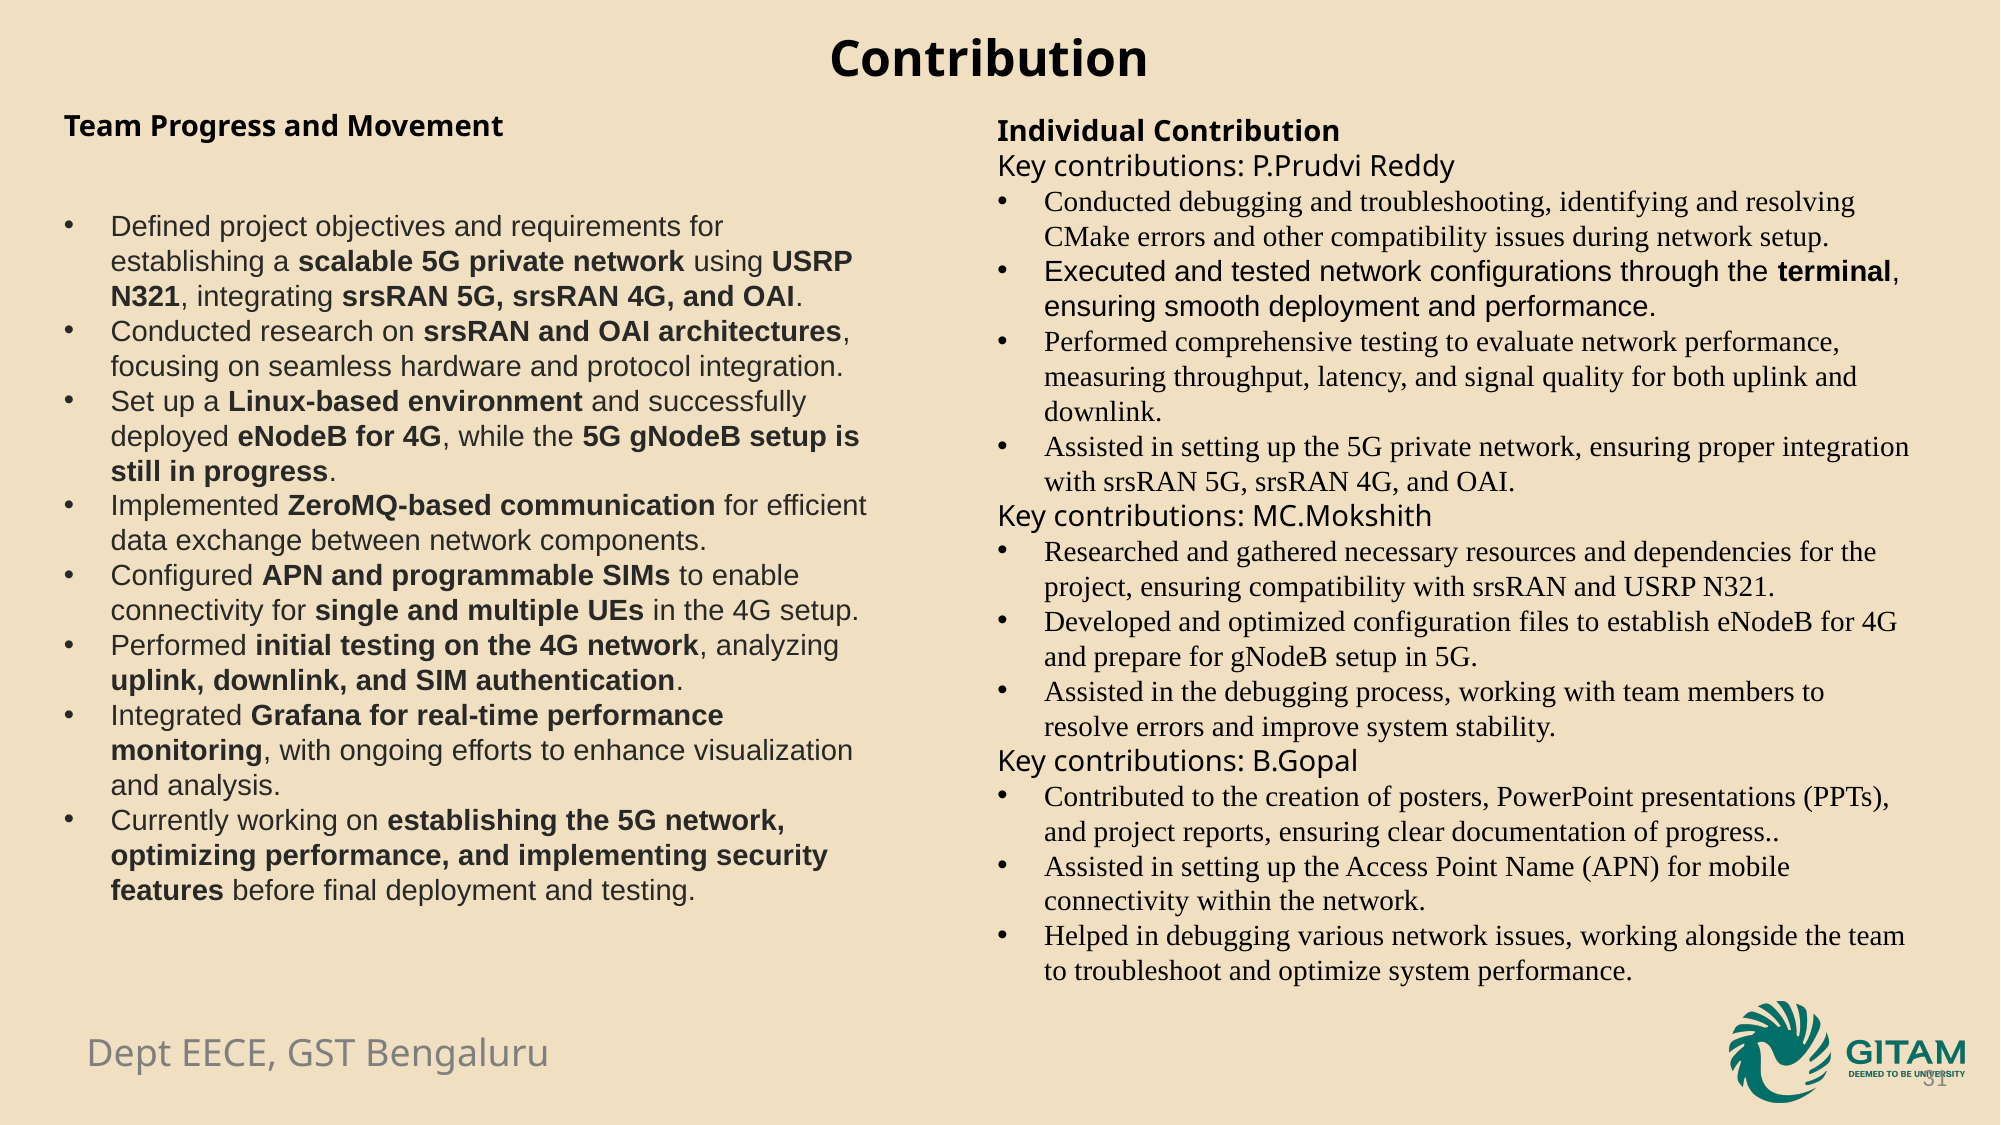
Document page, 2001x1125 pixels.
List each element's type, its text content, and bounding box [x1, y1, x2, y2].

text_box Team Progress and Movement [48, 100, 994, 1041]
text_box Contribution [126, 19, 1852, 100]
text_box Defined project objectives and requirements for establishing a scalable 5G private network using USRP N321, integrating srsRAN 5G, srsRAN 4G, and OAI. Conducted research on srsRAN and OAI architectures, focusing on seamless hardware and protocol integration. Set up a Linux-based environment and successfully deployed eNodeB for 4G, while the 5G gNodeB setup is still in progress. Implemented ZeroMQ-based communication for efficient data exchange between network components. Configured APN and programmable SIMs to enable connectivity for single and multiple UEs in the 4G setup. Performed initial testing on the 4G network, analyzing uplink, downlink, and SIM authentication. Integrated Grafana for real-time performance monitoring, with ongoing efforts to enhance visualization and analysis. Currently working on establishing the 5G network, optimizing performance, and implementing security features before final deployment and testing. [48, 164, 899, 914]
picture [1928, 1001, 1965, 1103]
text_box Individual Contribution Key contributions: P.Prudvi Reddy Conducted debugging and troubleshooting, identifying and resolving CMake errors and other compatibility issues during network setup. Executed and tested network configurations through the terminal, ensuring smooth deployment and performance. Performed comprehensive testing to evaluate network performance, measuring throughput, latency, and signal quality for both uplink and downlink. Assisted in setting up the 5G private network, ensuring proper integration with srsRAN 5G, srsRAN 4G, and OAI. Key contributions: MC.Mokshith Researched and gathered necessary resources and dependencies for the project, ensuring compatibility with srsRAN and USRP N321. Developed and optimized configuration files to establish eNodeB for 4G and prepare for gNodeB setup in 5G. Assisted in the debugging process, working with team members to resolve errors and improve system stability. Key contributions: B.Gopal Contributed to the creation of posters, PowerPoint presentations (PPTs), and project reports, ensuring clear documentation of progress.. Assisted in setting up the Access Point Name (APN) for mobile connectivity within the network. Helped in debugging various network issues, working alongside the team to troubleshoot and optimize system performance. [982, 105, 1928, 1046]
text_box 31 [1512, 1045, 1963, 1106]
